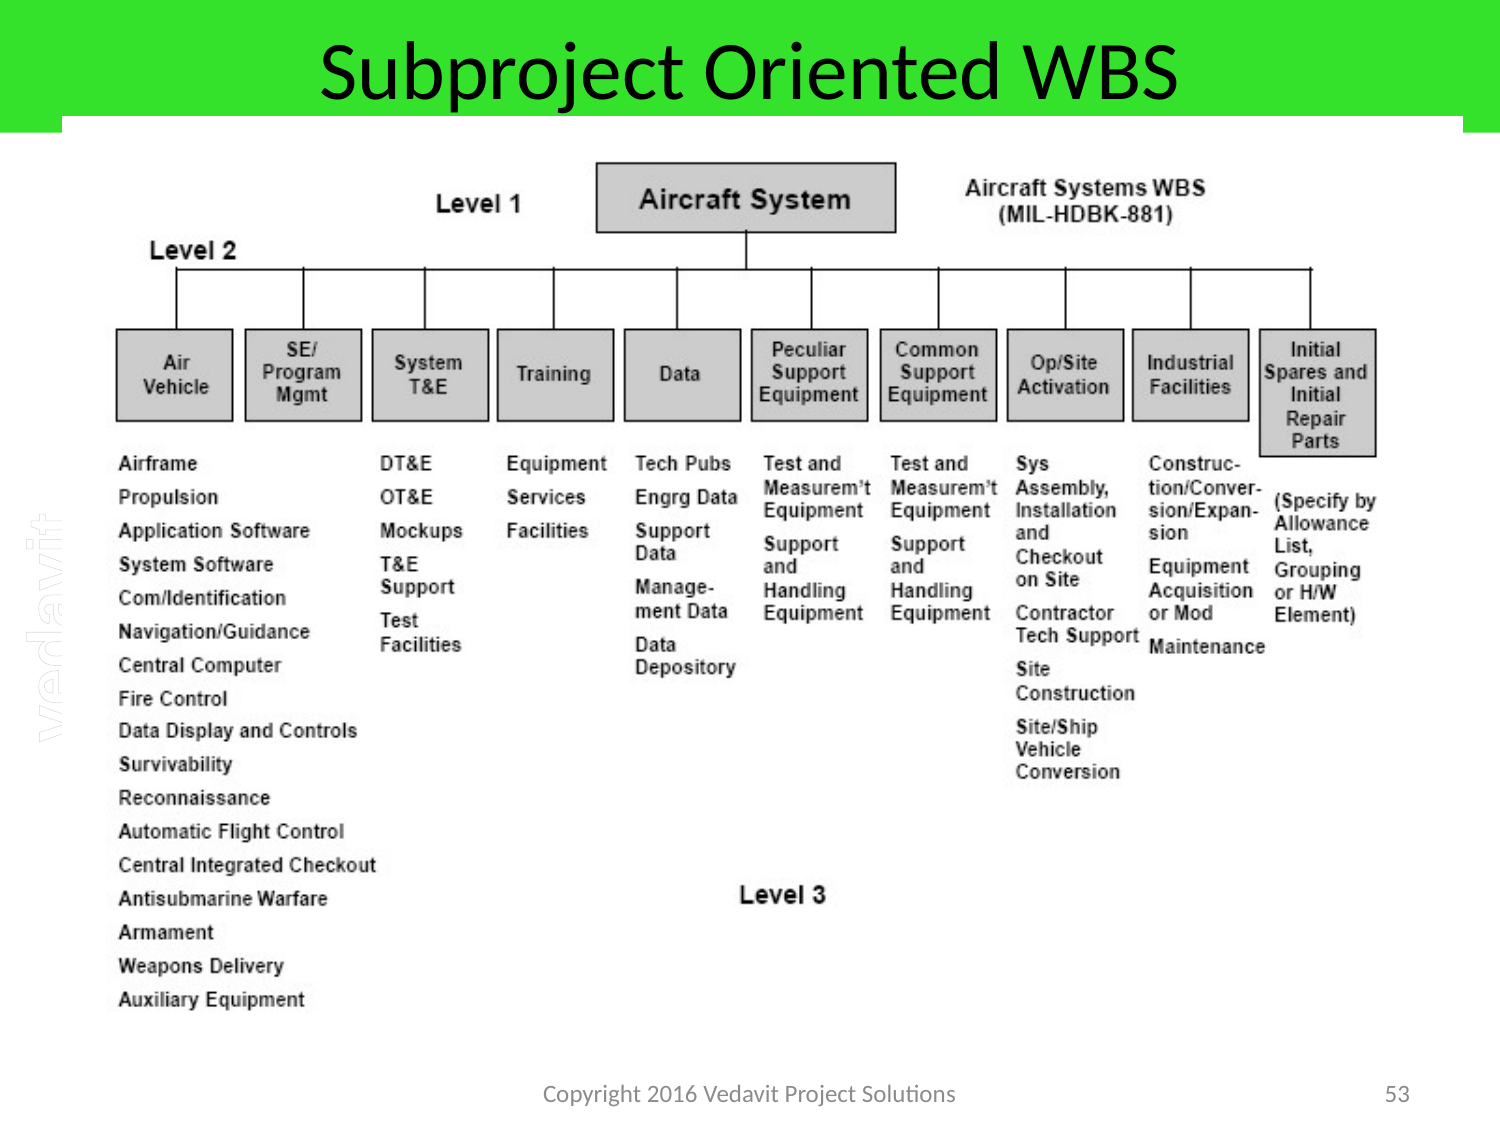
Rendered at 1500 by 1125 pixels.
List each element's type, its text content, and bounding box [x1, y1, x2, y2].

title Subproject Oriented WBS [0, 0, 1500, 133]
slide_number 53 [1074, 1062, 1425, 1123]
footer Copyright 2016 Vedavit Project Solutions [512, 1062, 988, 1123]
picture [62, 116, 1463, 1051]
